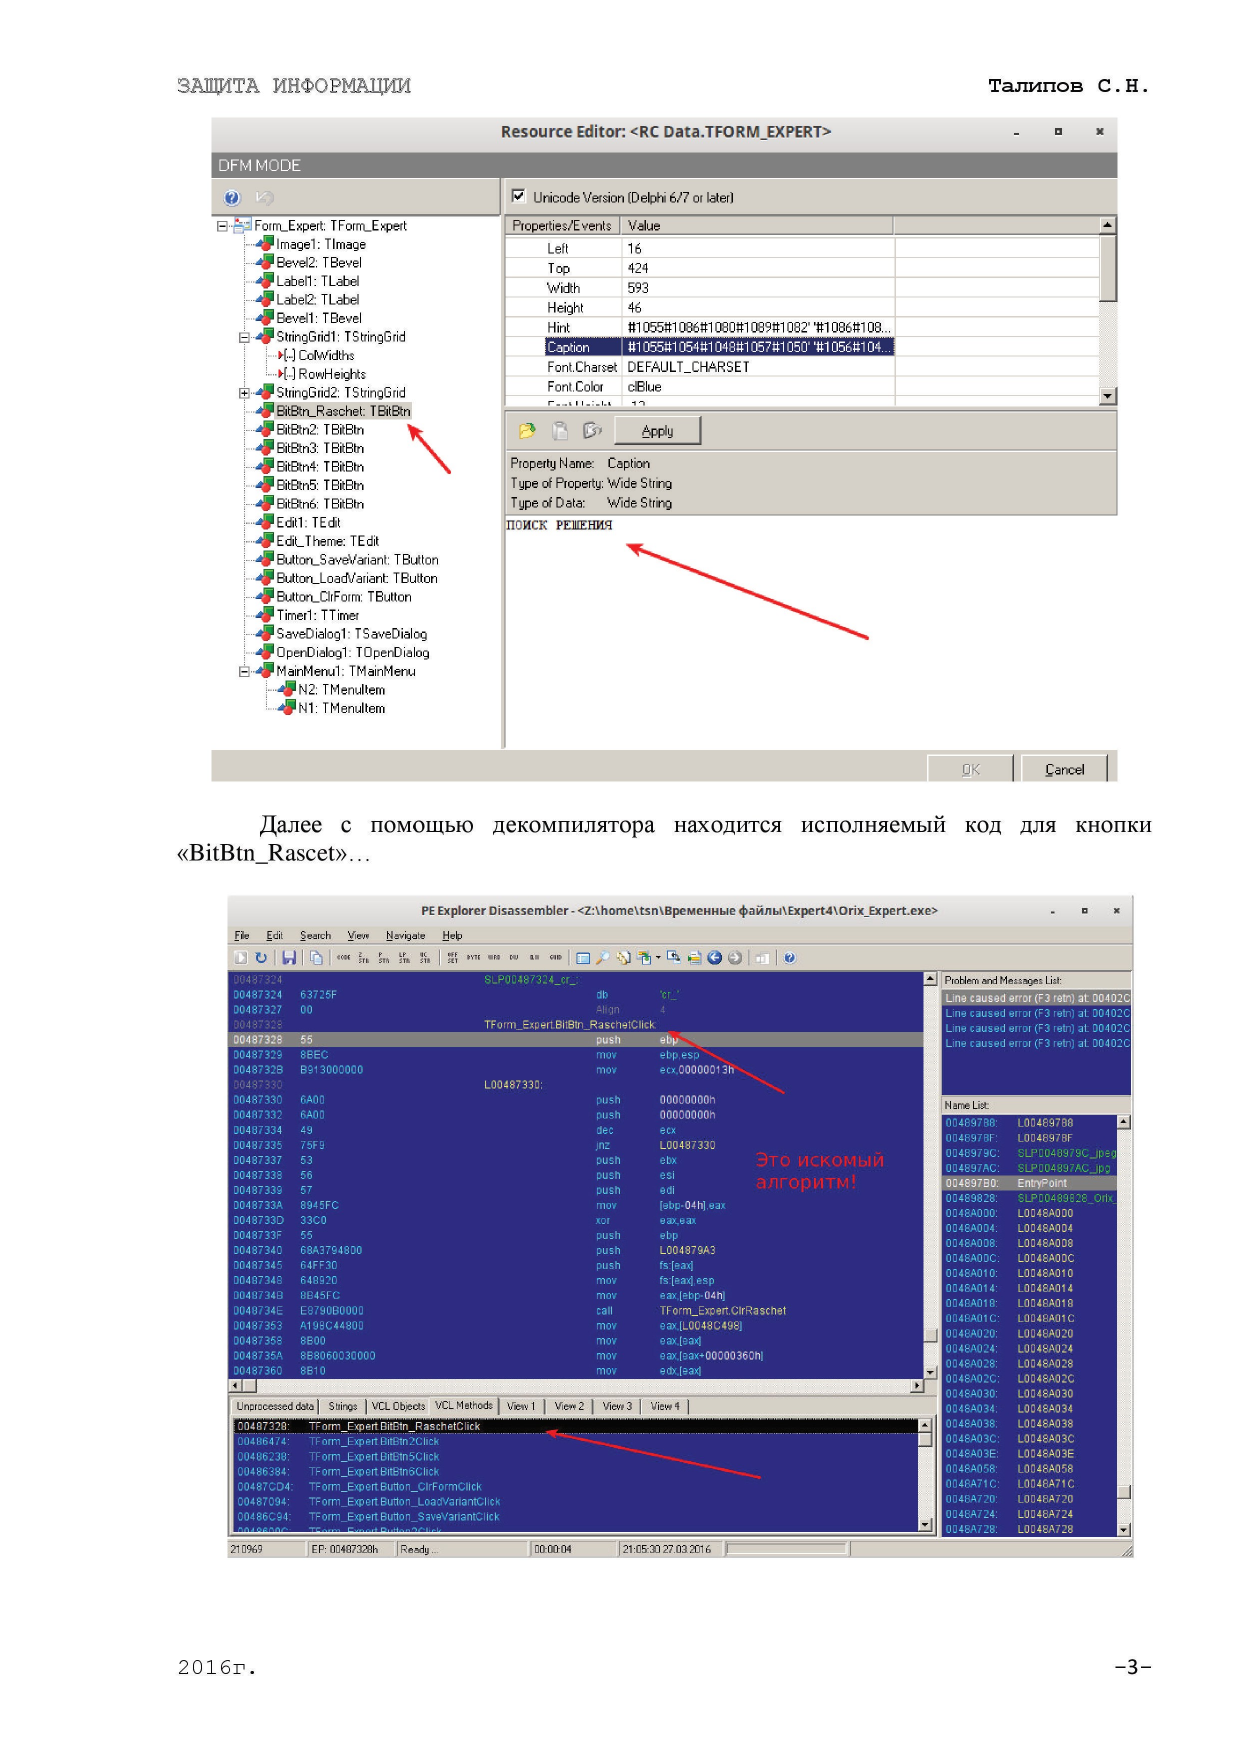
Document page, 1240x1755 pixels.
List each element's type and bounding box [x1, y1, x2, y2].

text_box [0, 0, 1240, 1754]
